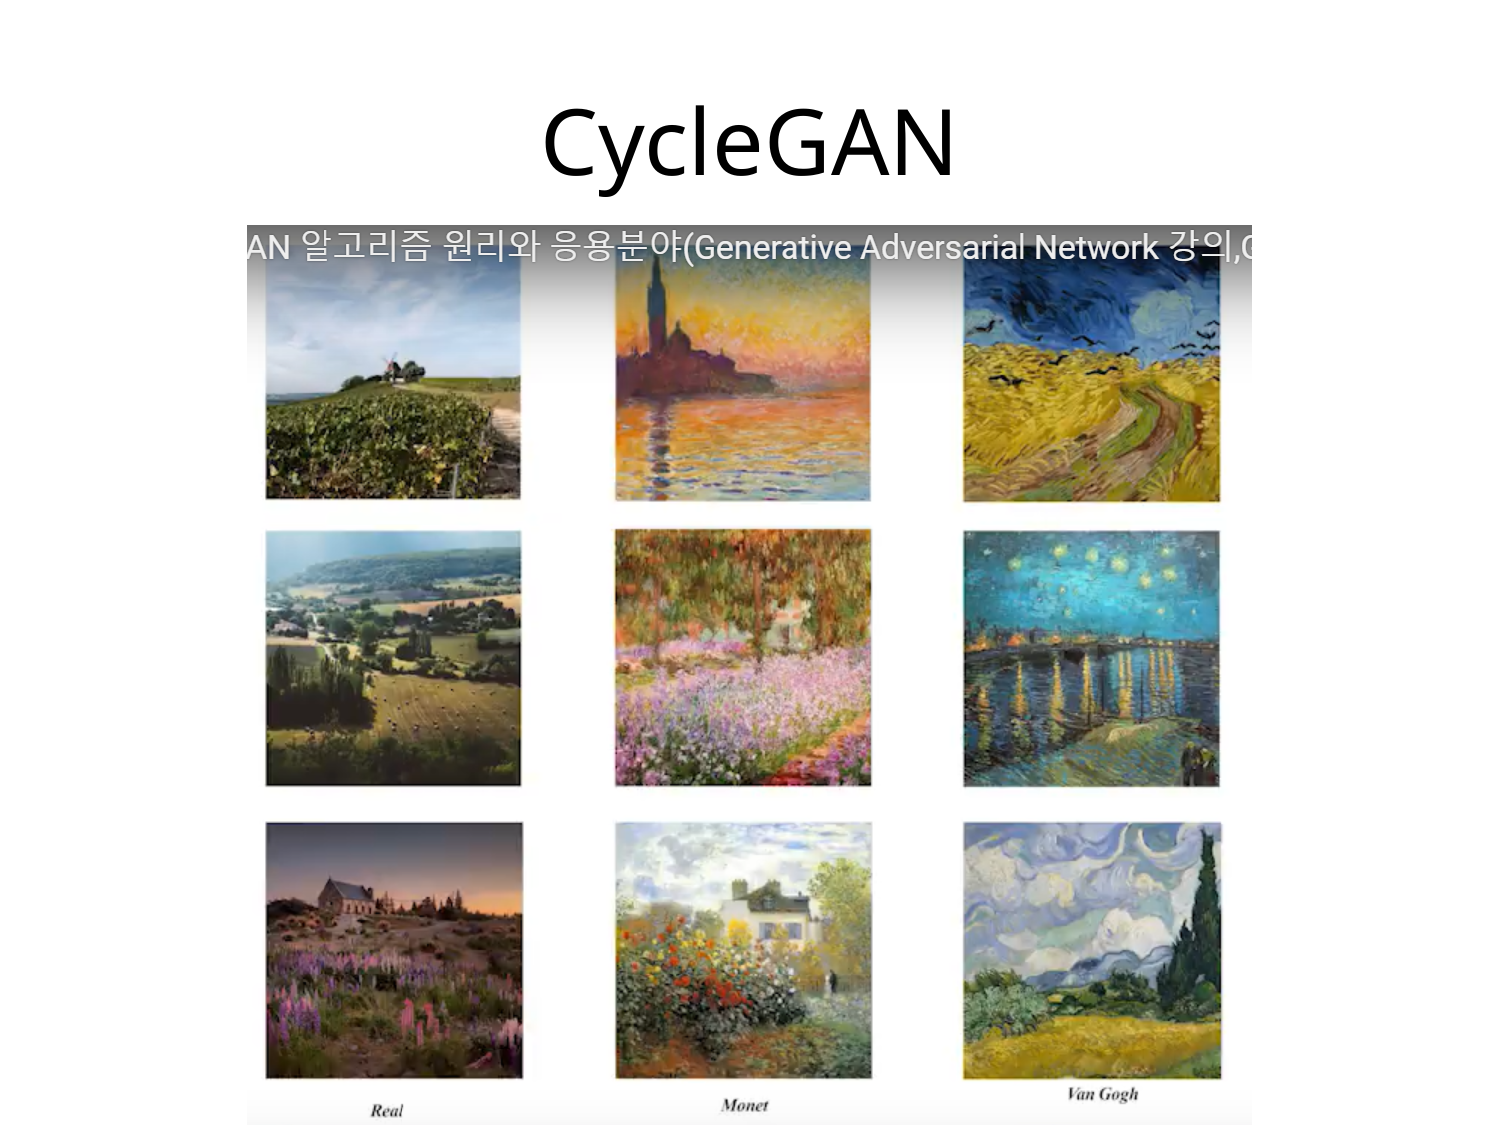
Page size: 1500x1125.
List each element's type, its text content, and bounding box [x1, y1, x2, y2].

title CycleGAN [75, 45, 1425, 233]
picture [247, 225, 1253, 1125]
